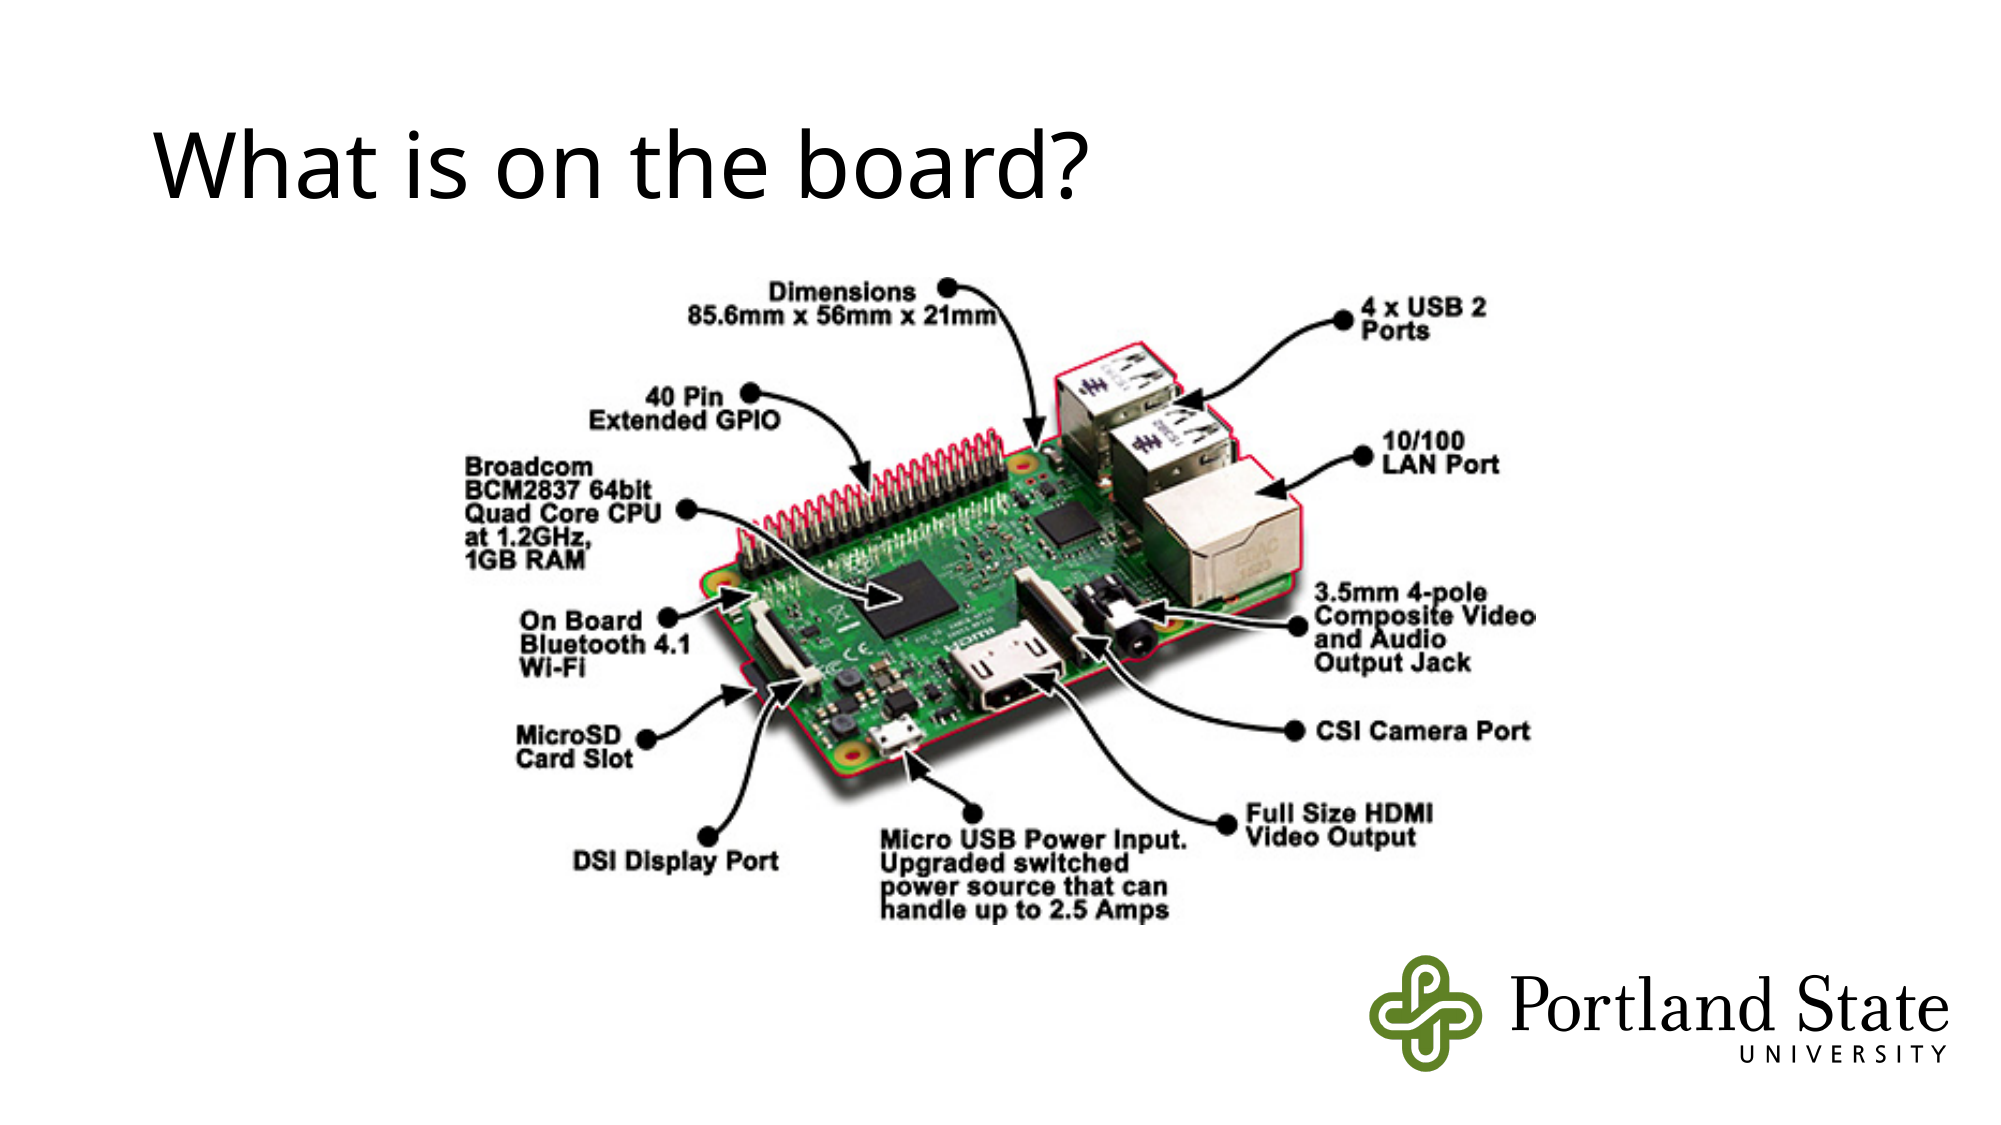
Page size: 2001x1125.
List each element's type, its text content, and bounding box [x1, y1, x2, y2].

picture [1347, 929, 1970, 1097]
title What is on the board? [137, 59, 1863, 278]
picture [464, 277, 1536, 925]
